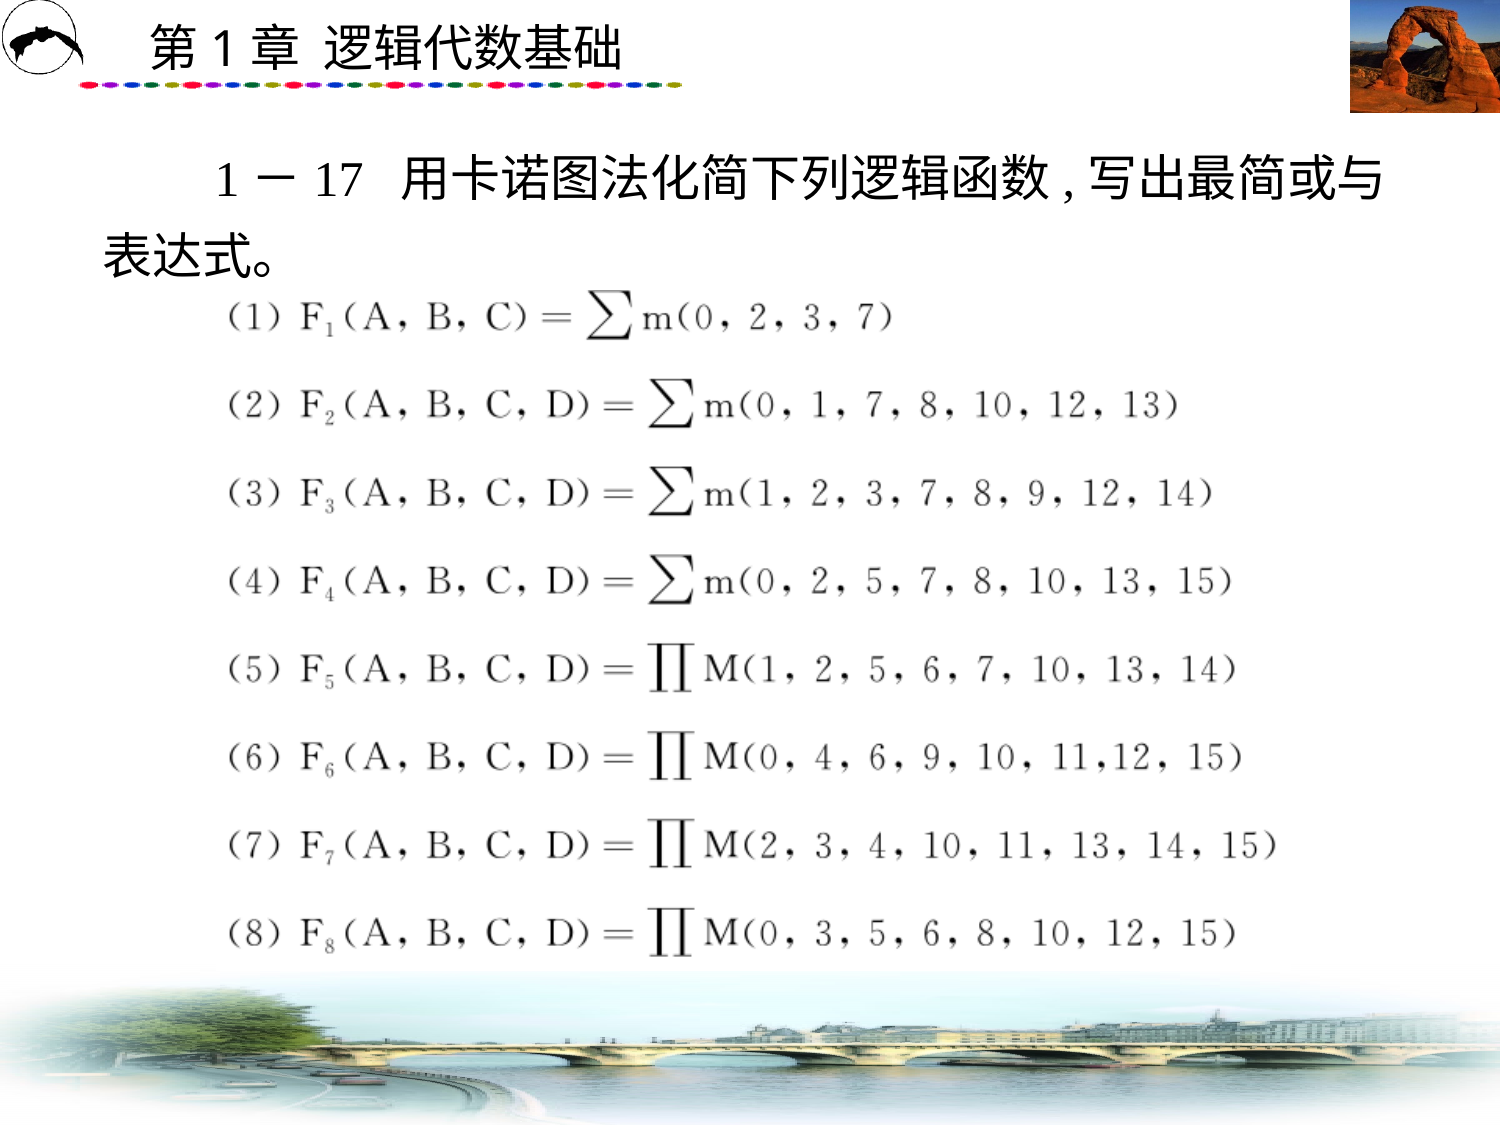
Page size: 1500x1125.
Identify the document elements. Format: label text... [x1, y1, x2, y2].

picture [74, 78, 87, 91]
picture [1350, 0, 1500, 113]
picture [0, 290, 1500, 1125]
picture [0, 0, 100, 75]
title 1－17 用卡诺图法化简下列逻辑函数,写出最简或与表达式。 [87, 42, 1419, 968]
